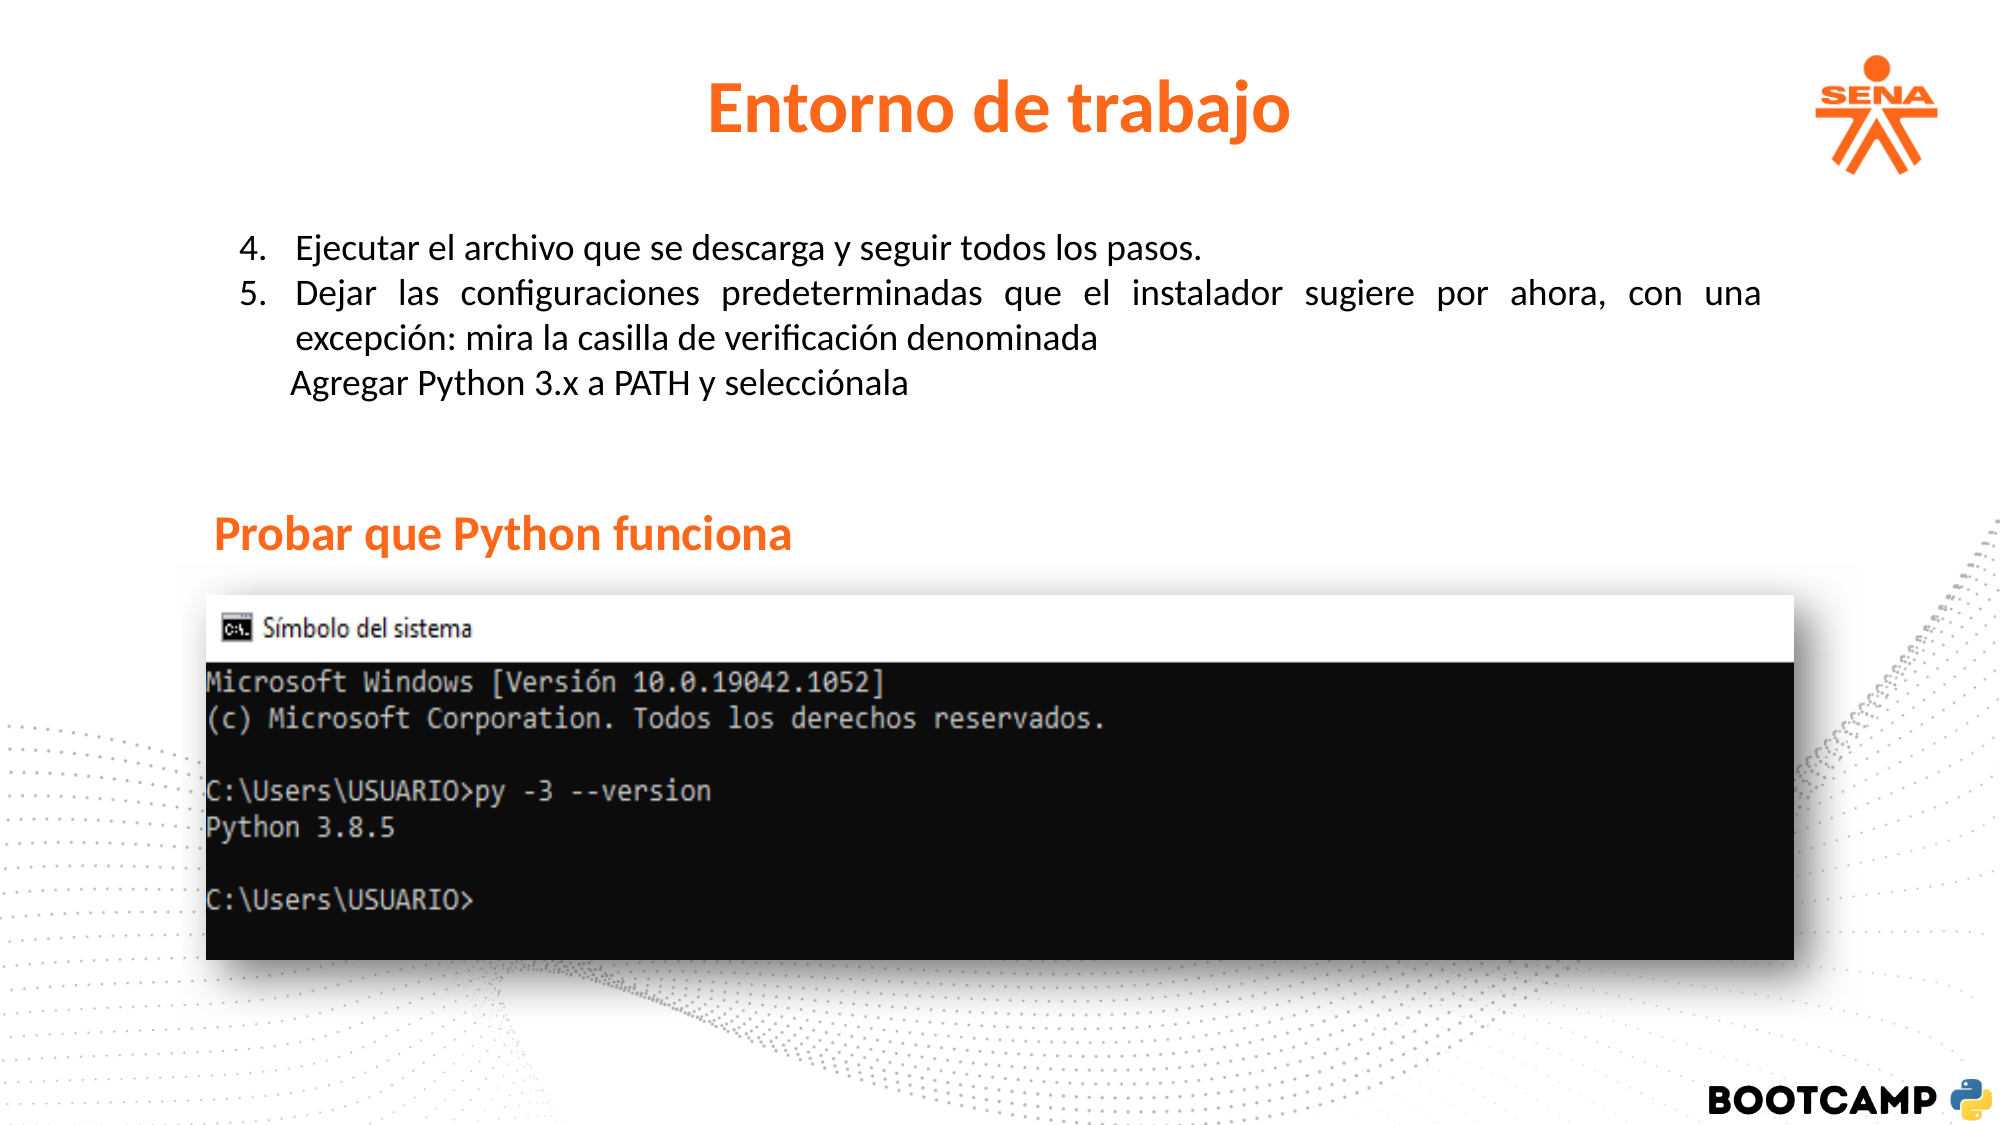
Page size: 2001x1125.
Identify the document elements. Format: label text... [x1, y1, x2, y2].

text_box Probar que Python funciona [193, 474, 902, 569]
text_box Entorno de trabajo [609, 68, 1391, 138]
text_box Ejecutar el archivo que se descarga y seguir todos los pasos. Dejar las configuraciones predeterminadas que el instalador sugiere por ahora, con una excepción: mira la casilla de verificación denominada Agregar Python 3.x a PATH y selecciónala [224, 215, 1779, 456]
picture [0, 0, 2000, 1125]
